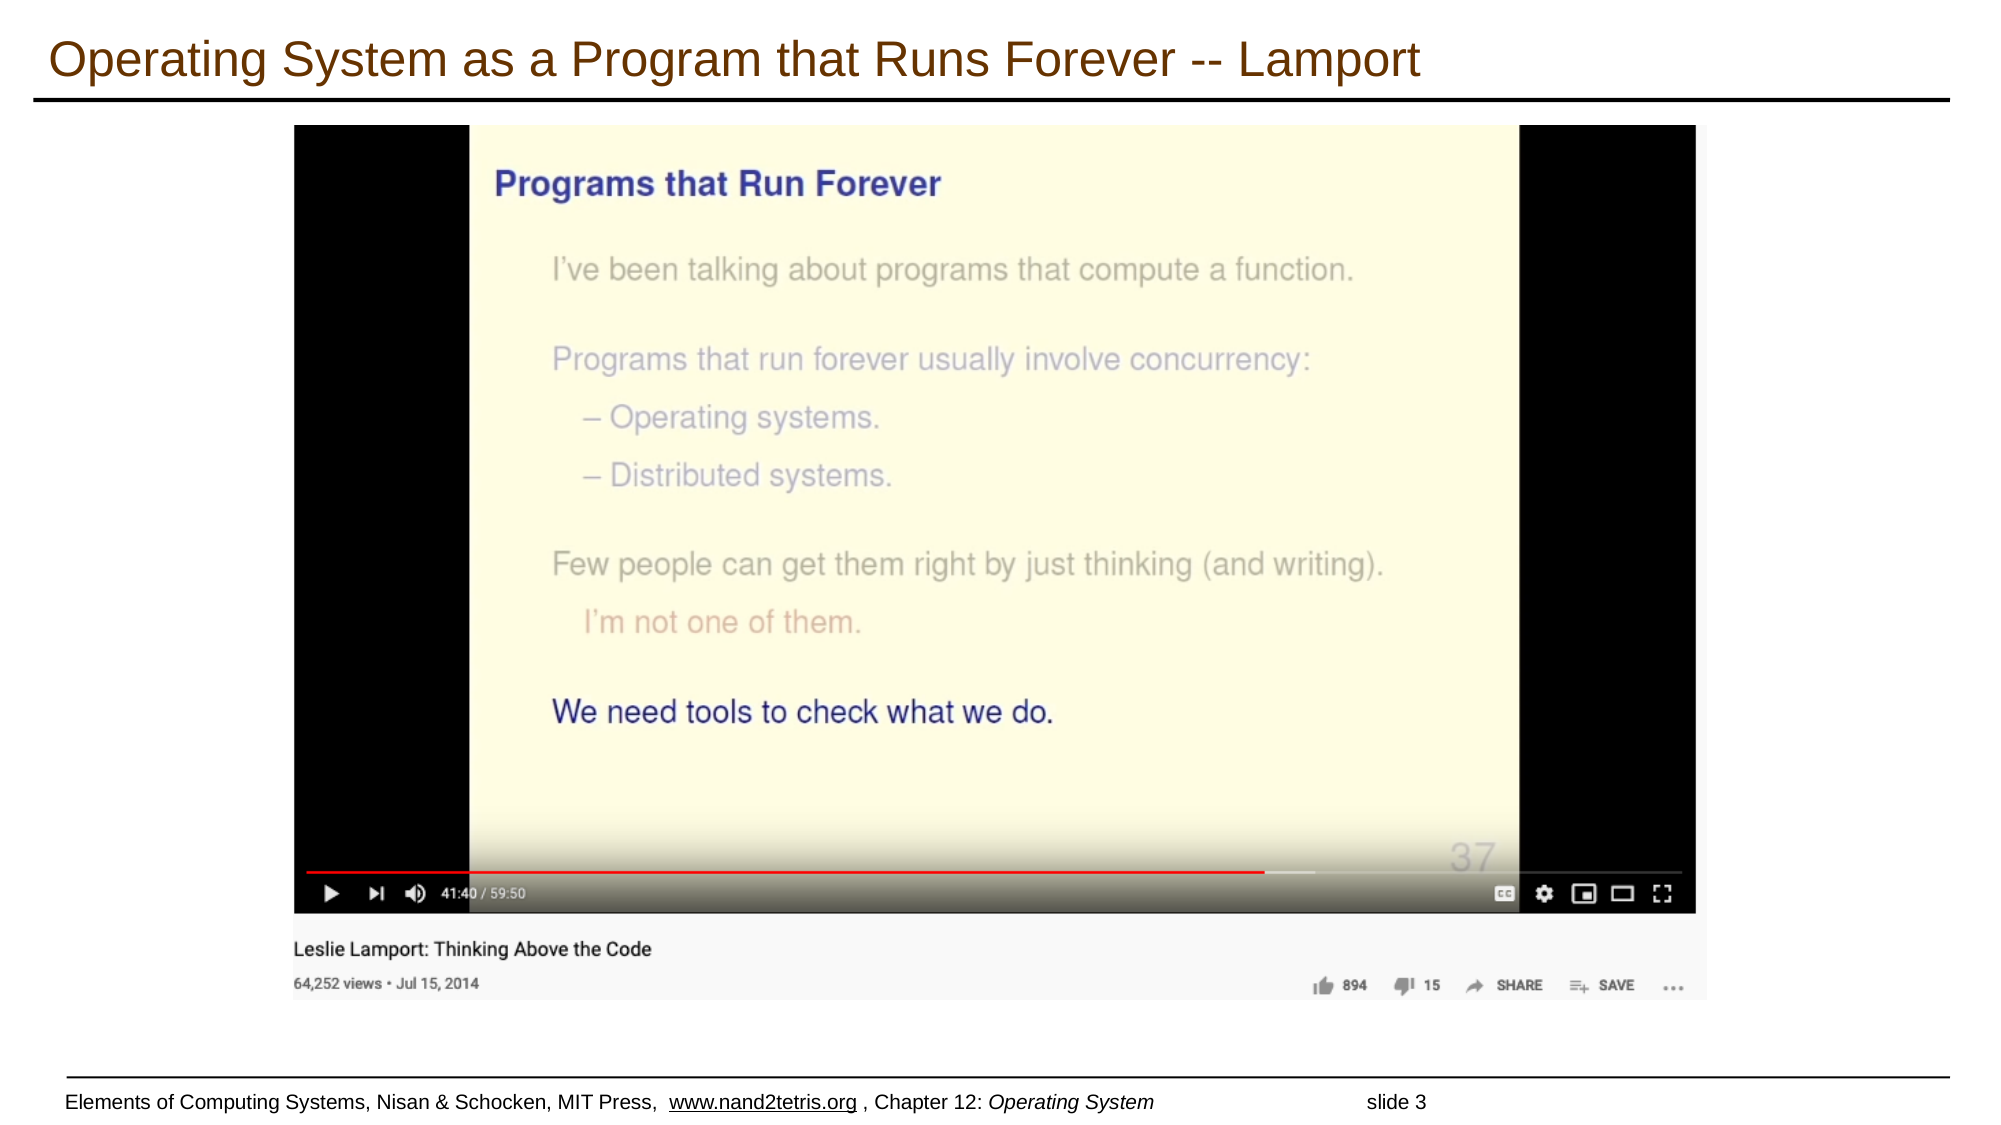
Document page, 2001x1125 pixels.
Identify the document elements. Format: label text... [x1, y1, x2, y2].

title Operating System as a Program that Runs Forever -- Lamport [33, 12, 1950, 100]
picture [292, 124, 1708, 1001]
